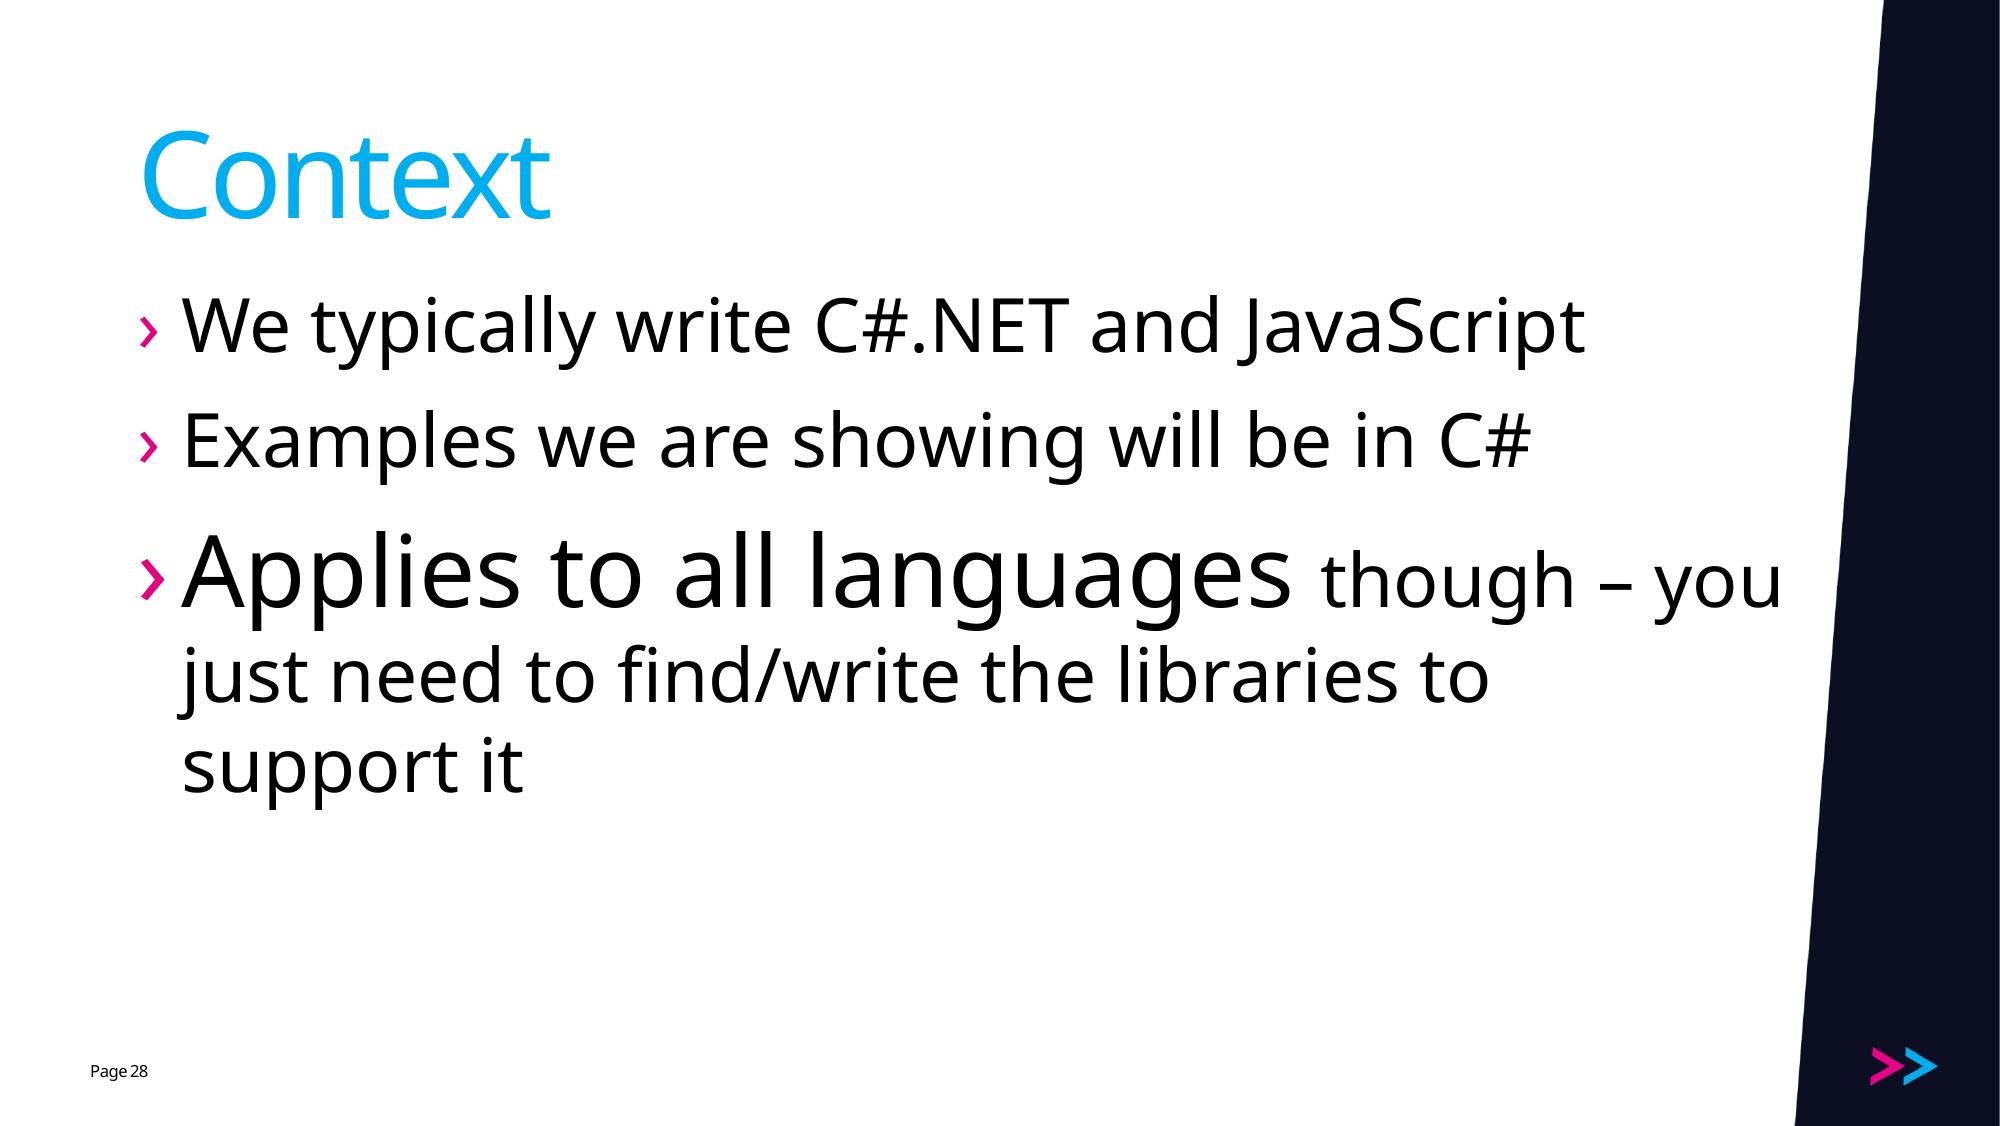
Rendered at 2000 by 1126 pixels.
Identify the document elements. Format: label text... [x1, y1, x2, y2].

slide_number 28 [130, 1061, 166, 1113]
list We typically write C#.NET and JavaScript Examples we are showing will be in C# Applies to all languages though – you just need to find/write the libraries to support it [137, 277, 1786, 1021]
title Context [137, 54, 1786, 243]
picture [0, 0, 2000, 1126]
